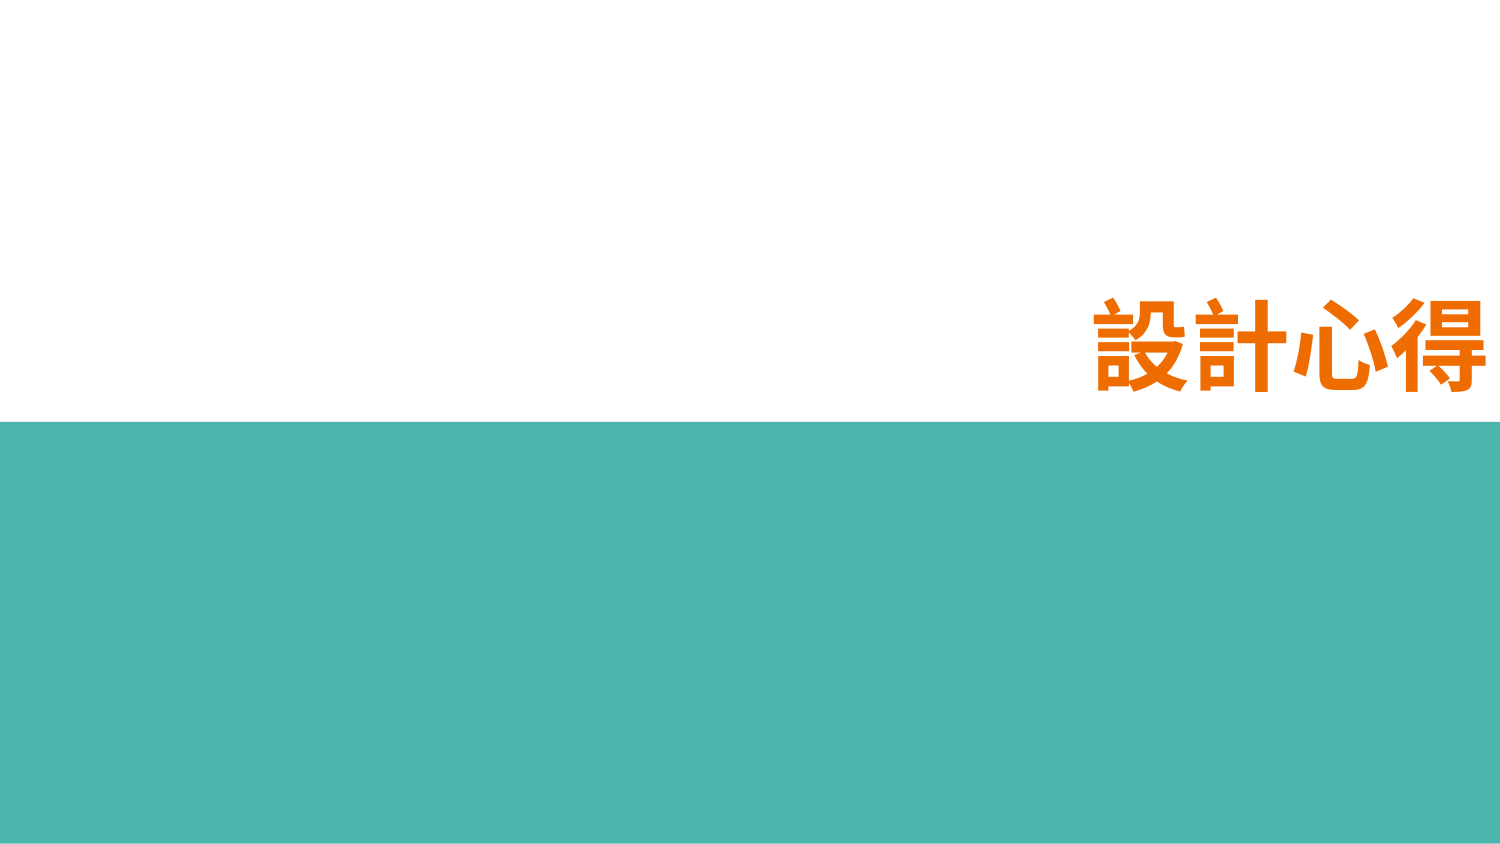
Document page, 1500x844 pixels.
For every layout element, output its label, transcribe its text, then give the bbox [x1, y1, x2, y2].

title 設計心得 [5, 265, 1500, 404]
